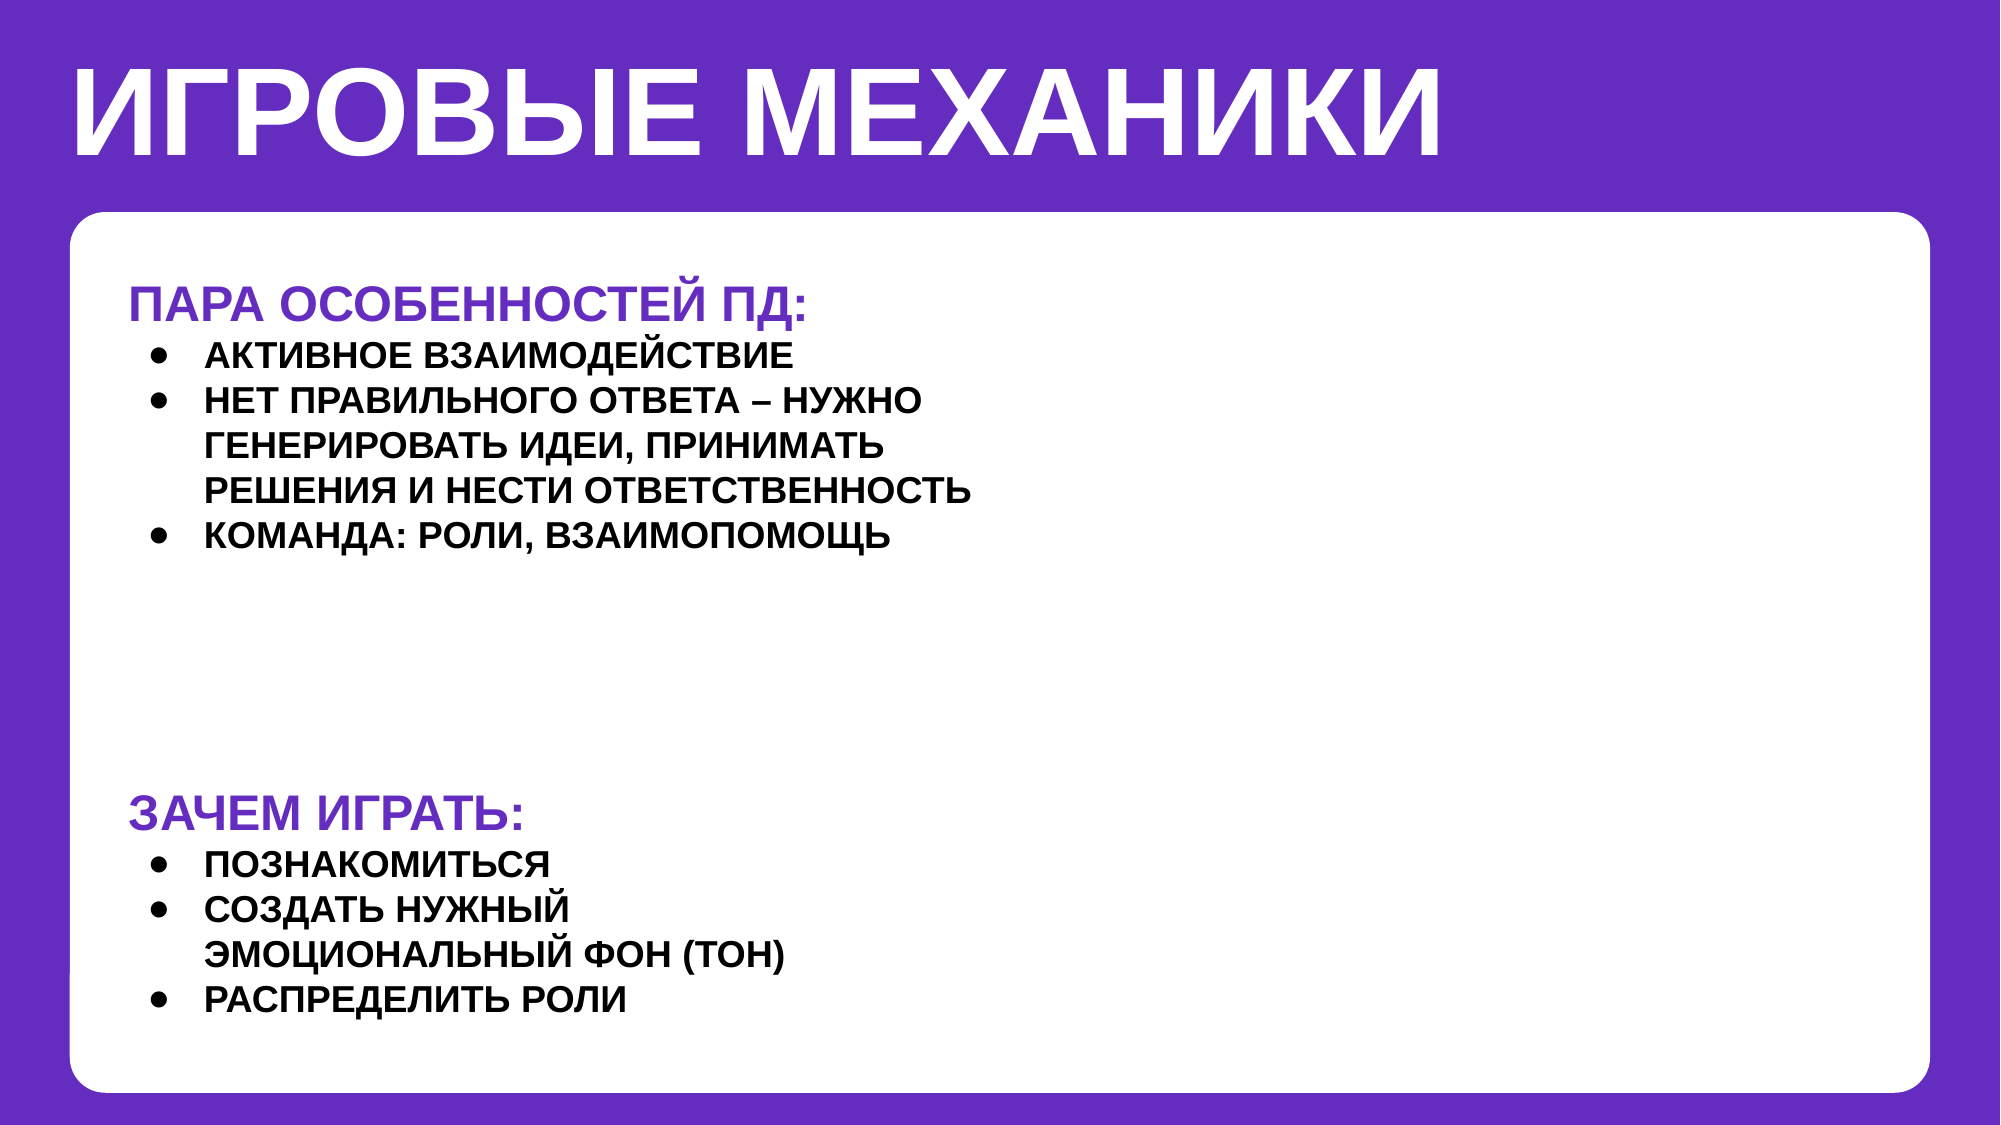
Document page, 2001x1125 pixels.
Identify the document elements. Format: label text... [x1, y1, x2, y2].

text_box ПАРА ОСОБЕННОСТЕЙ ПД: АКТИВНОЕ ВЗАИМОДЕЙСТВИЕ НЕТ ПРАВИЛЬНОГО ОТВЕТА – НУЖНО ГЕНЕРИРОВАТЬ ИДЕИ, ПРИНИМАТЬ РЕШЕНИЯ И НЕСТИ ОТВЕТСТВЕННОСТЬ КОМАНДА: РОЛИ, ВЗАИМОПОМОЩЬ [128, 271, 1069, 557]
text_box [69, 212, 1931, 1093]
text_box ЗАЧЕМ ИГРАТЬ: ПОЗНАКОМИТЬСЯ СОЗДАТЬ НУЖНЫЙ ЭМОЦИОНАЛЬНЫЙ ФОН (ТОН) РАСПРЕДЕЛИТЬ РОЛИ [128, 780, 862, 1021]
text_box ИГРОВЫЕ МЕХАНИКИ [69, 30, 1930, 181]
